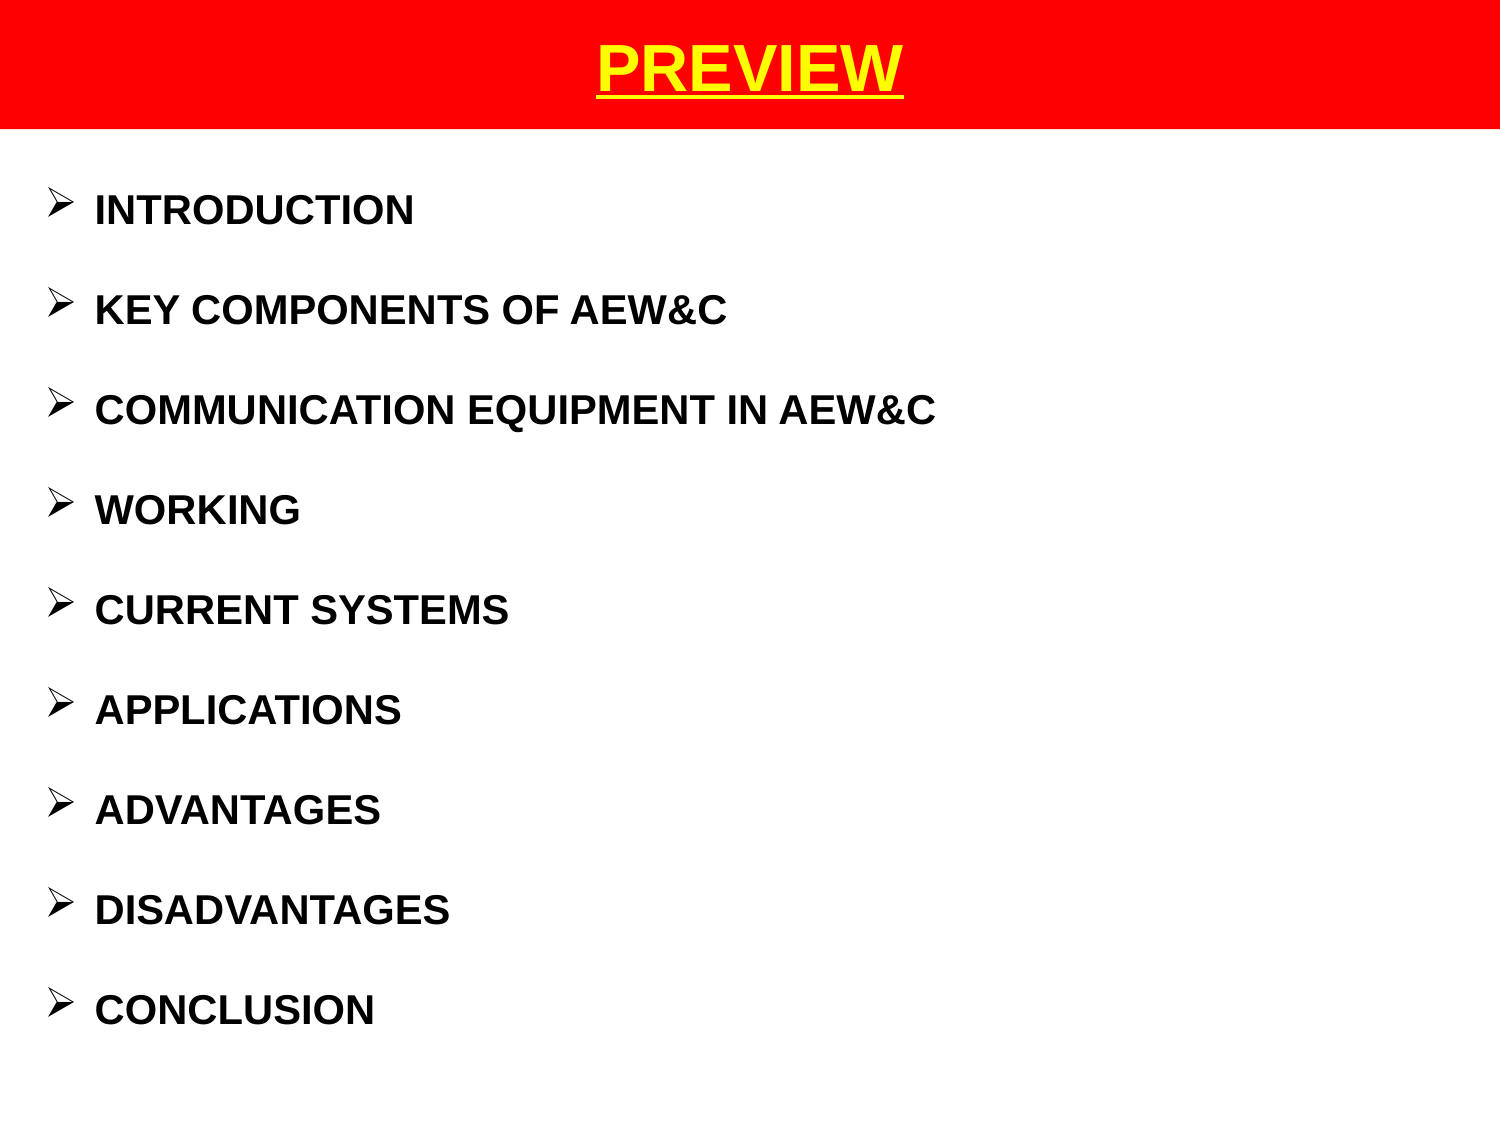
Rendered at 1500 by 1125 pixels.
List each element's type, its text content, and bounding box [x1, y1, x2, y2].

list INTRODUCTION KEY COMPONENTS OF AEW&C COMMUNICATION EQUIPMENT IN AEW&C WORKING CURRENT SYSTEMS APPLICATIONS ADVANTAGES DISADVANTAGES CONCLUSION [31, 175, 1469, 1125]
title PREVIEW [0, 0, 1500, 130]
